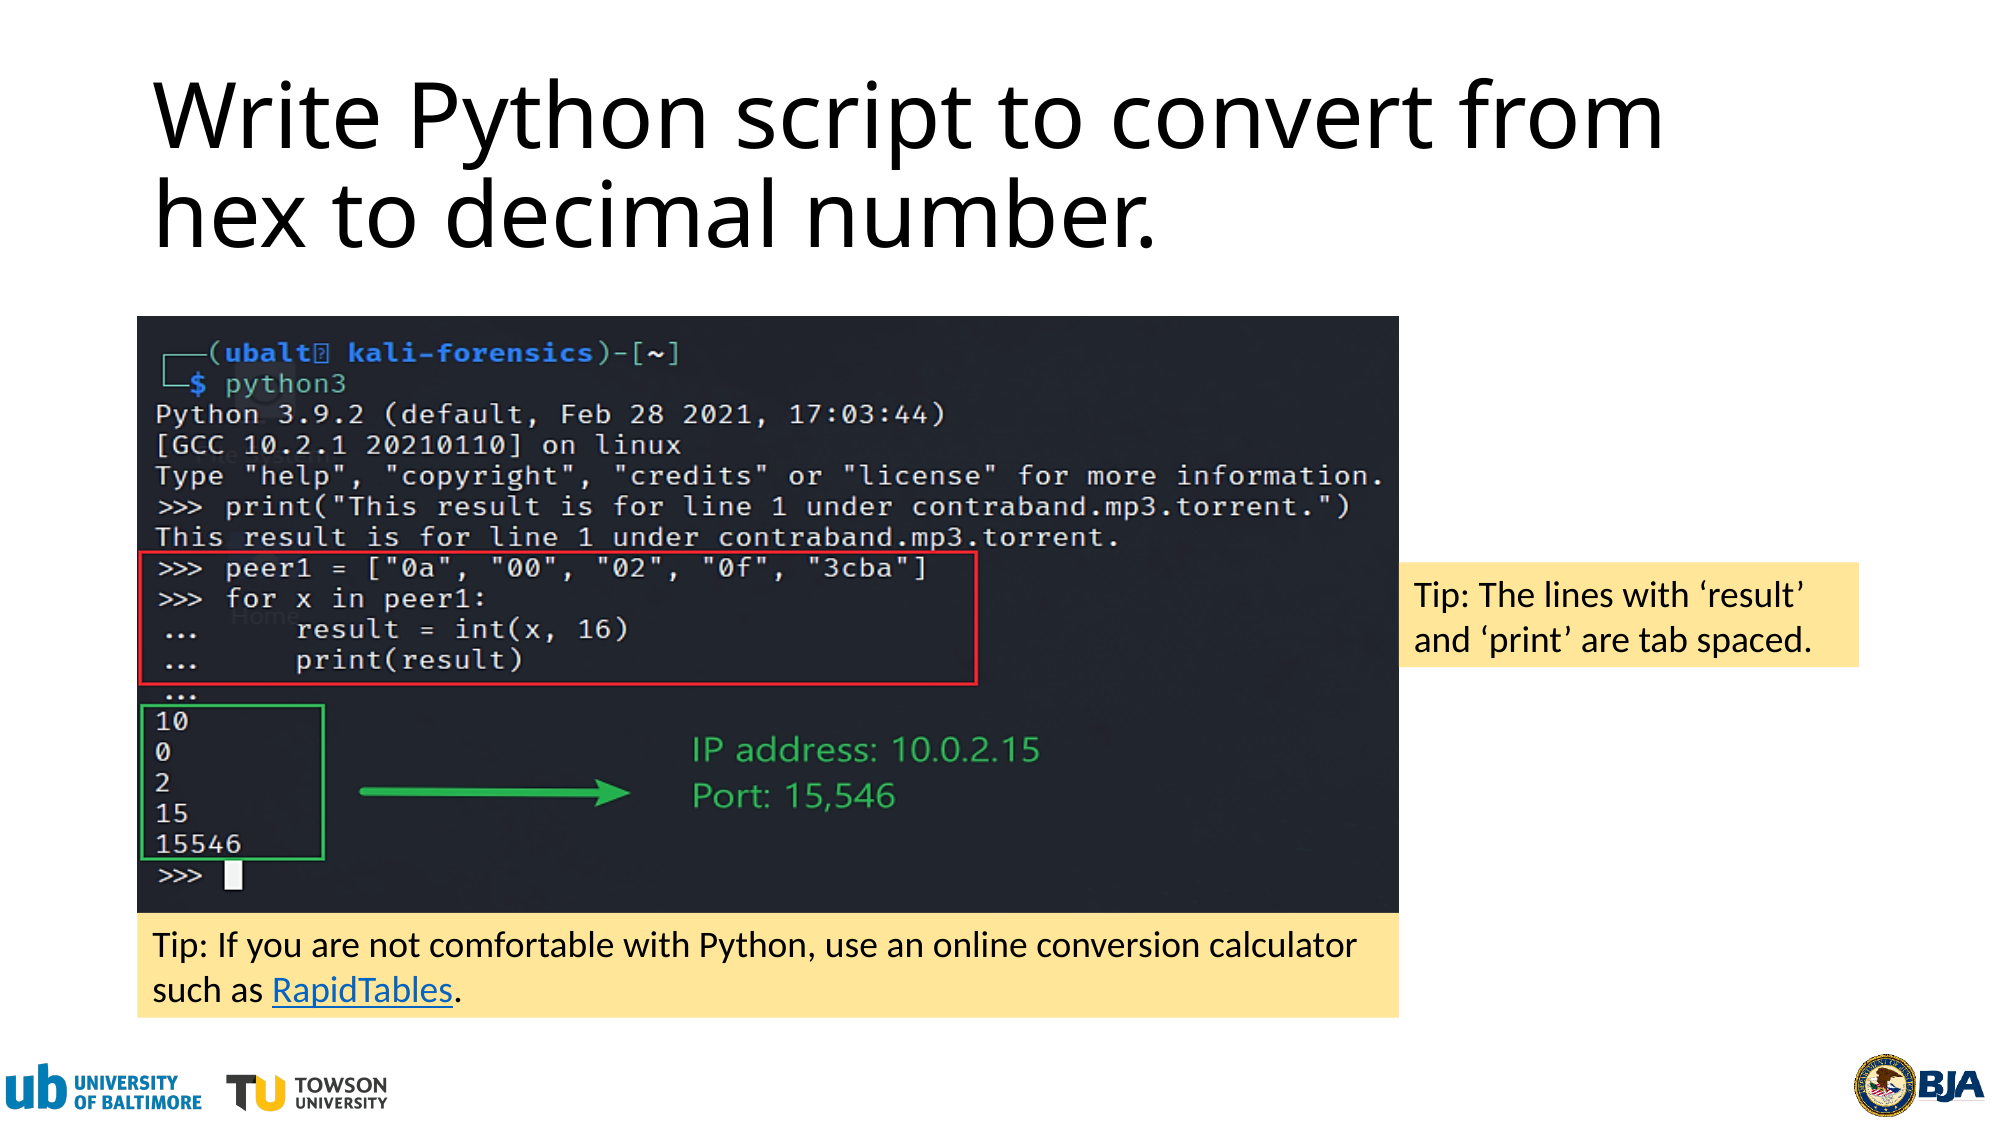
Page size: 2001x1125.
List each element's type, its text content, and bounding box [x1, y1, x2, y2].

text_box Tip: The lines with ‘result’ and ‘print’ are tab spaced. [1399, 562, 1859, 668]
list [137, 316, 1399, 913]
text_box Tip: If you are not comfortable with Python, use an online conversion calculator such as RapidTables. [137, 913, 1399, 1018]
title Write Python script to convert from hex to decimal number. [137, 59, 1863, 278]
picture [1854, 1054, 1986, 1117]
picture [0, 1031, 407, 1125]
